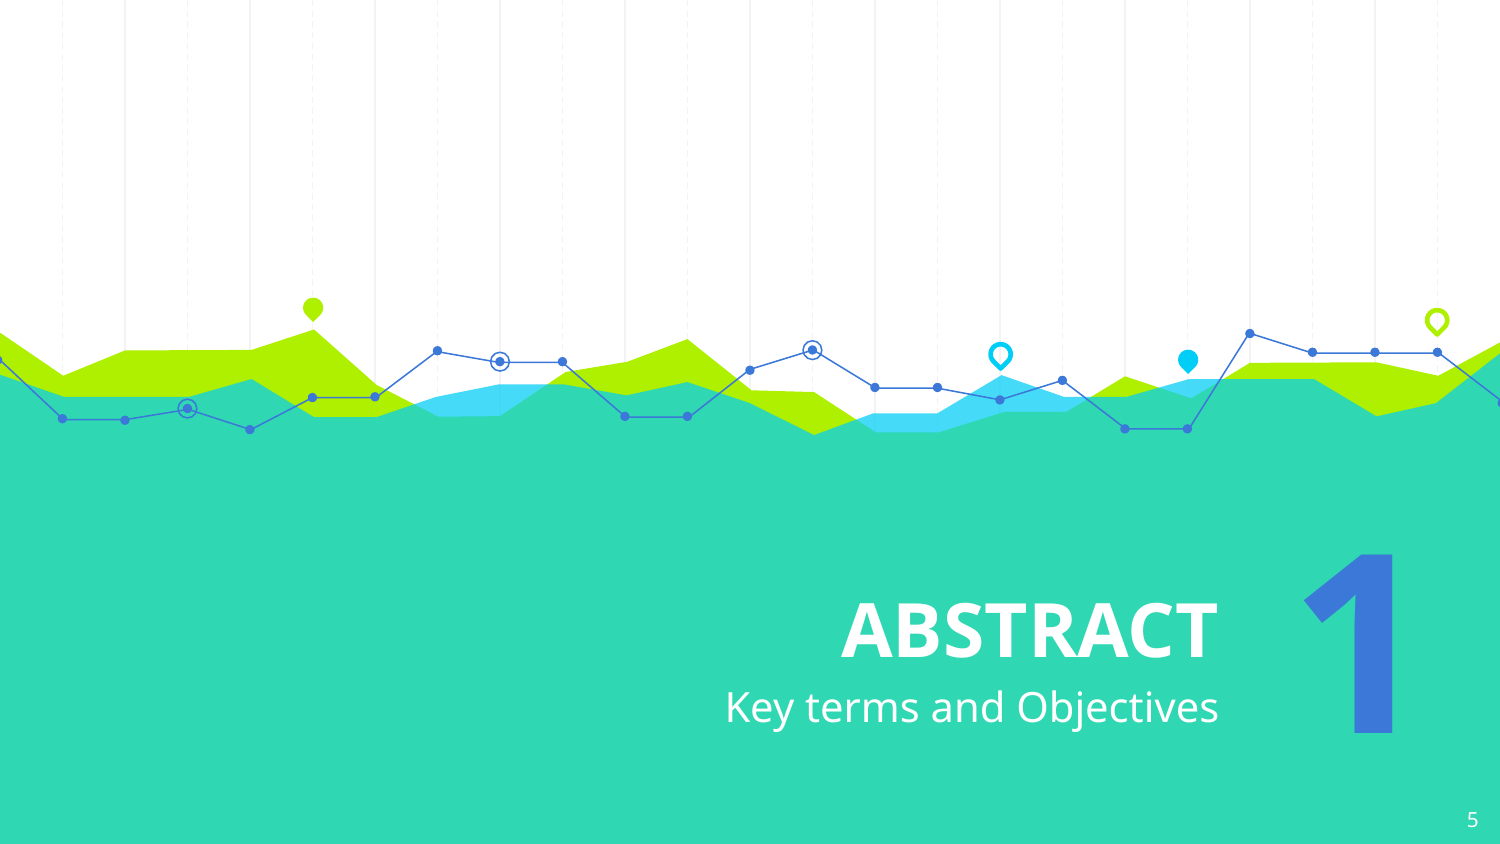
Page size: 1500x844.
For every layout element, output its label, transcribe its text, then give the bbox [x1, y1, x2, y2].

title ABSTRACT [378, 497, 1235, 665]
slide_number 5 [1403, 791, 1494, 844]
subtitle Key terms and Objectives [378, 665, 1216, 795]
text_box 1 [1216, 600, 1500, 799]
